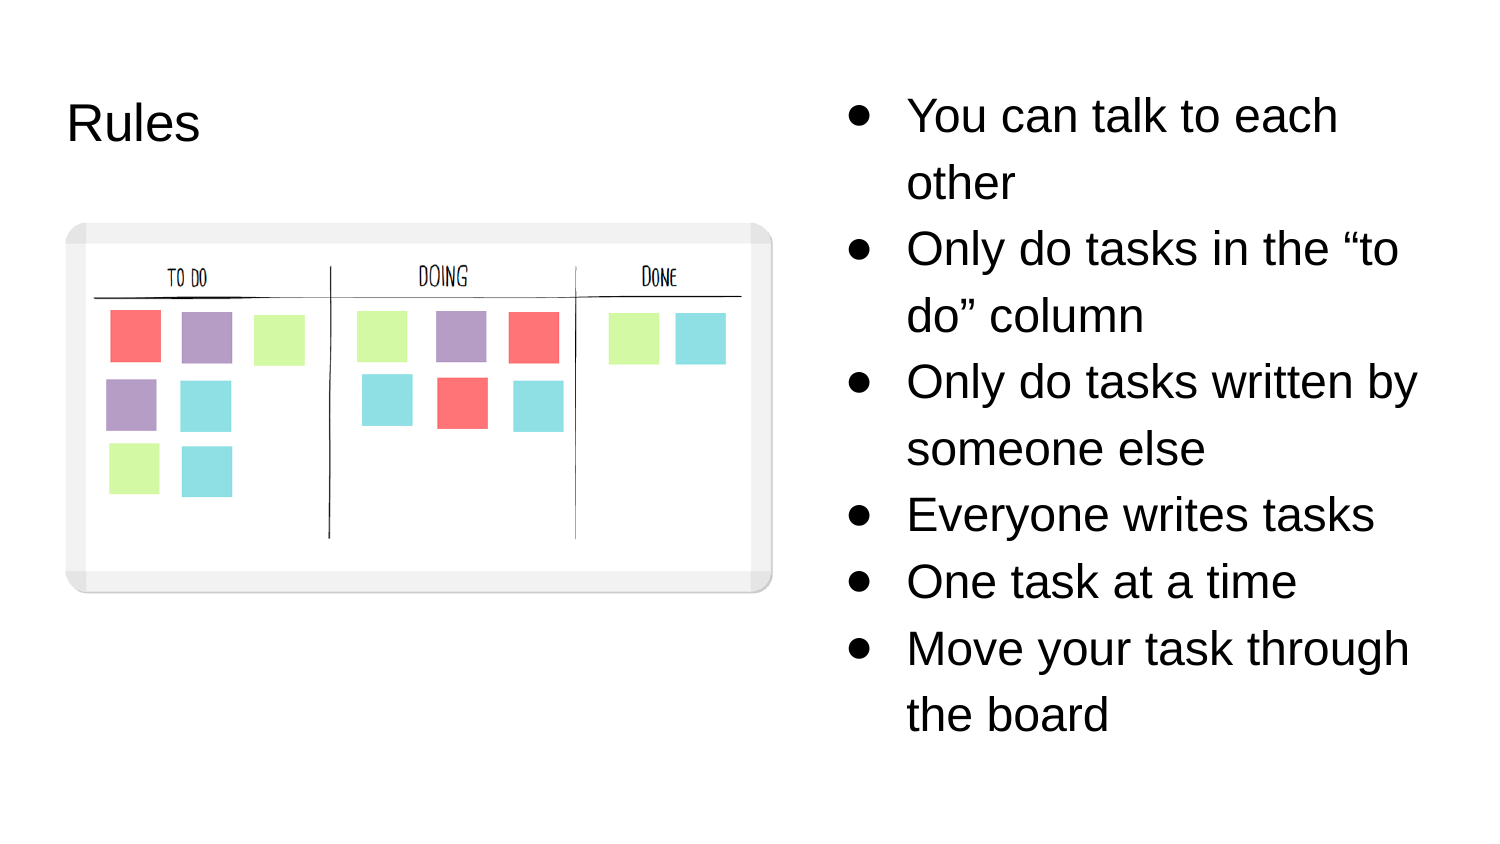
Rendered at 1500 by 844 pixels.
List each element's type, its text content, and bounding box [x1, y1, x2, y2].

list You can talk to each other Only do tasks in the “to do” column Only do tasks written by someone else Everyone writes tasks One task at a time Move your task through the board [816, 60, 1449, 791]
title Rules [51, 72, 816, 167]
picture [50, 211, 790, 613]
